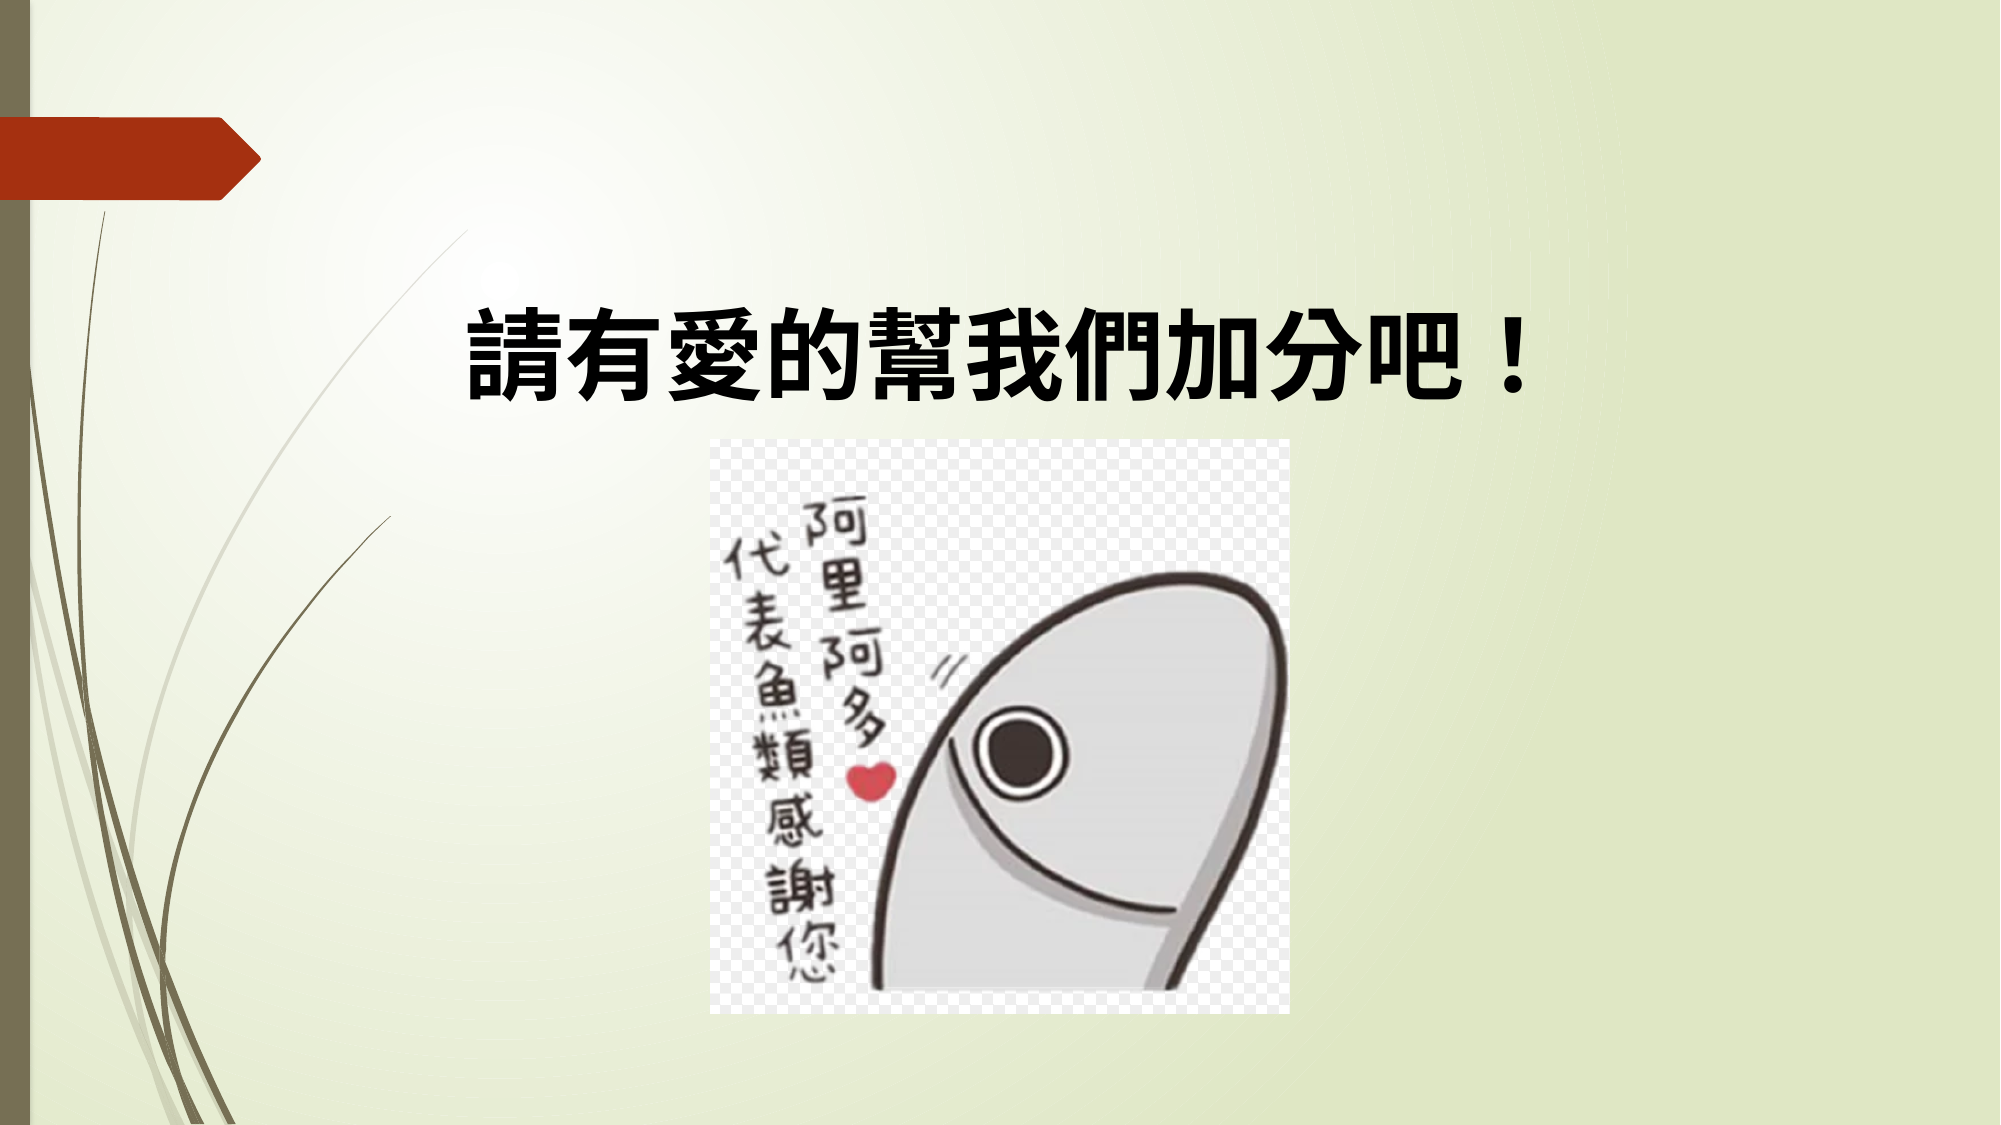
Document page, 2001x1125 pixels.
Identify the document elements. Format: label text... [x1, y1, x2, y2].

picture [710, 439, 1290, 1015]
text_box 請有愛的幫我們加分吧！ [449, 284, 1574, 420]
